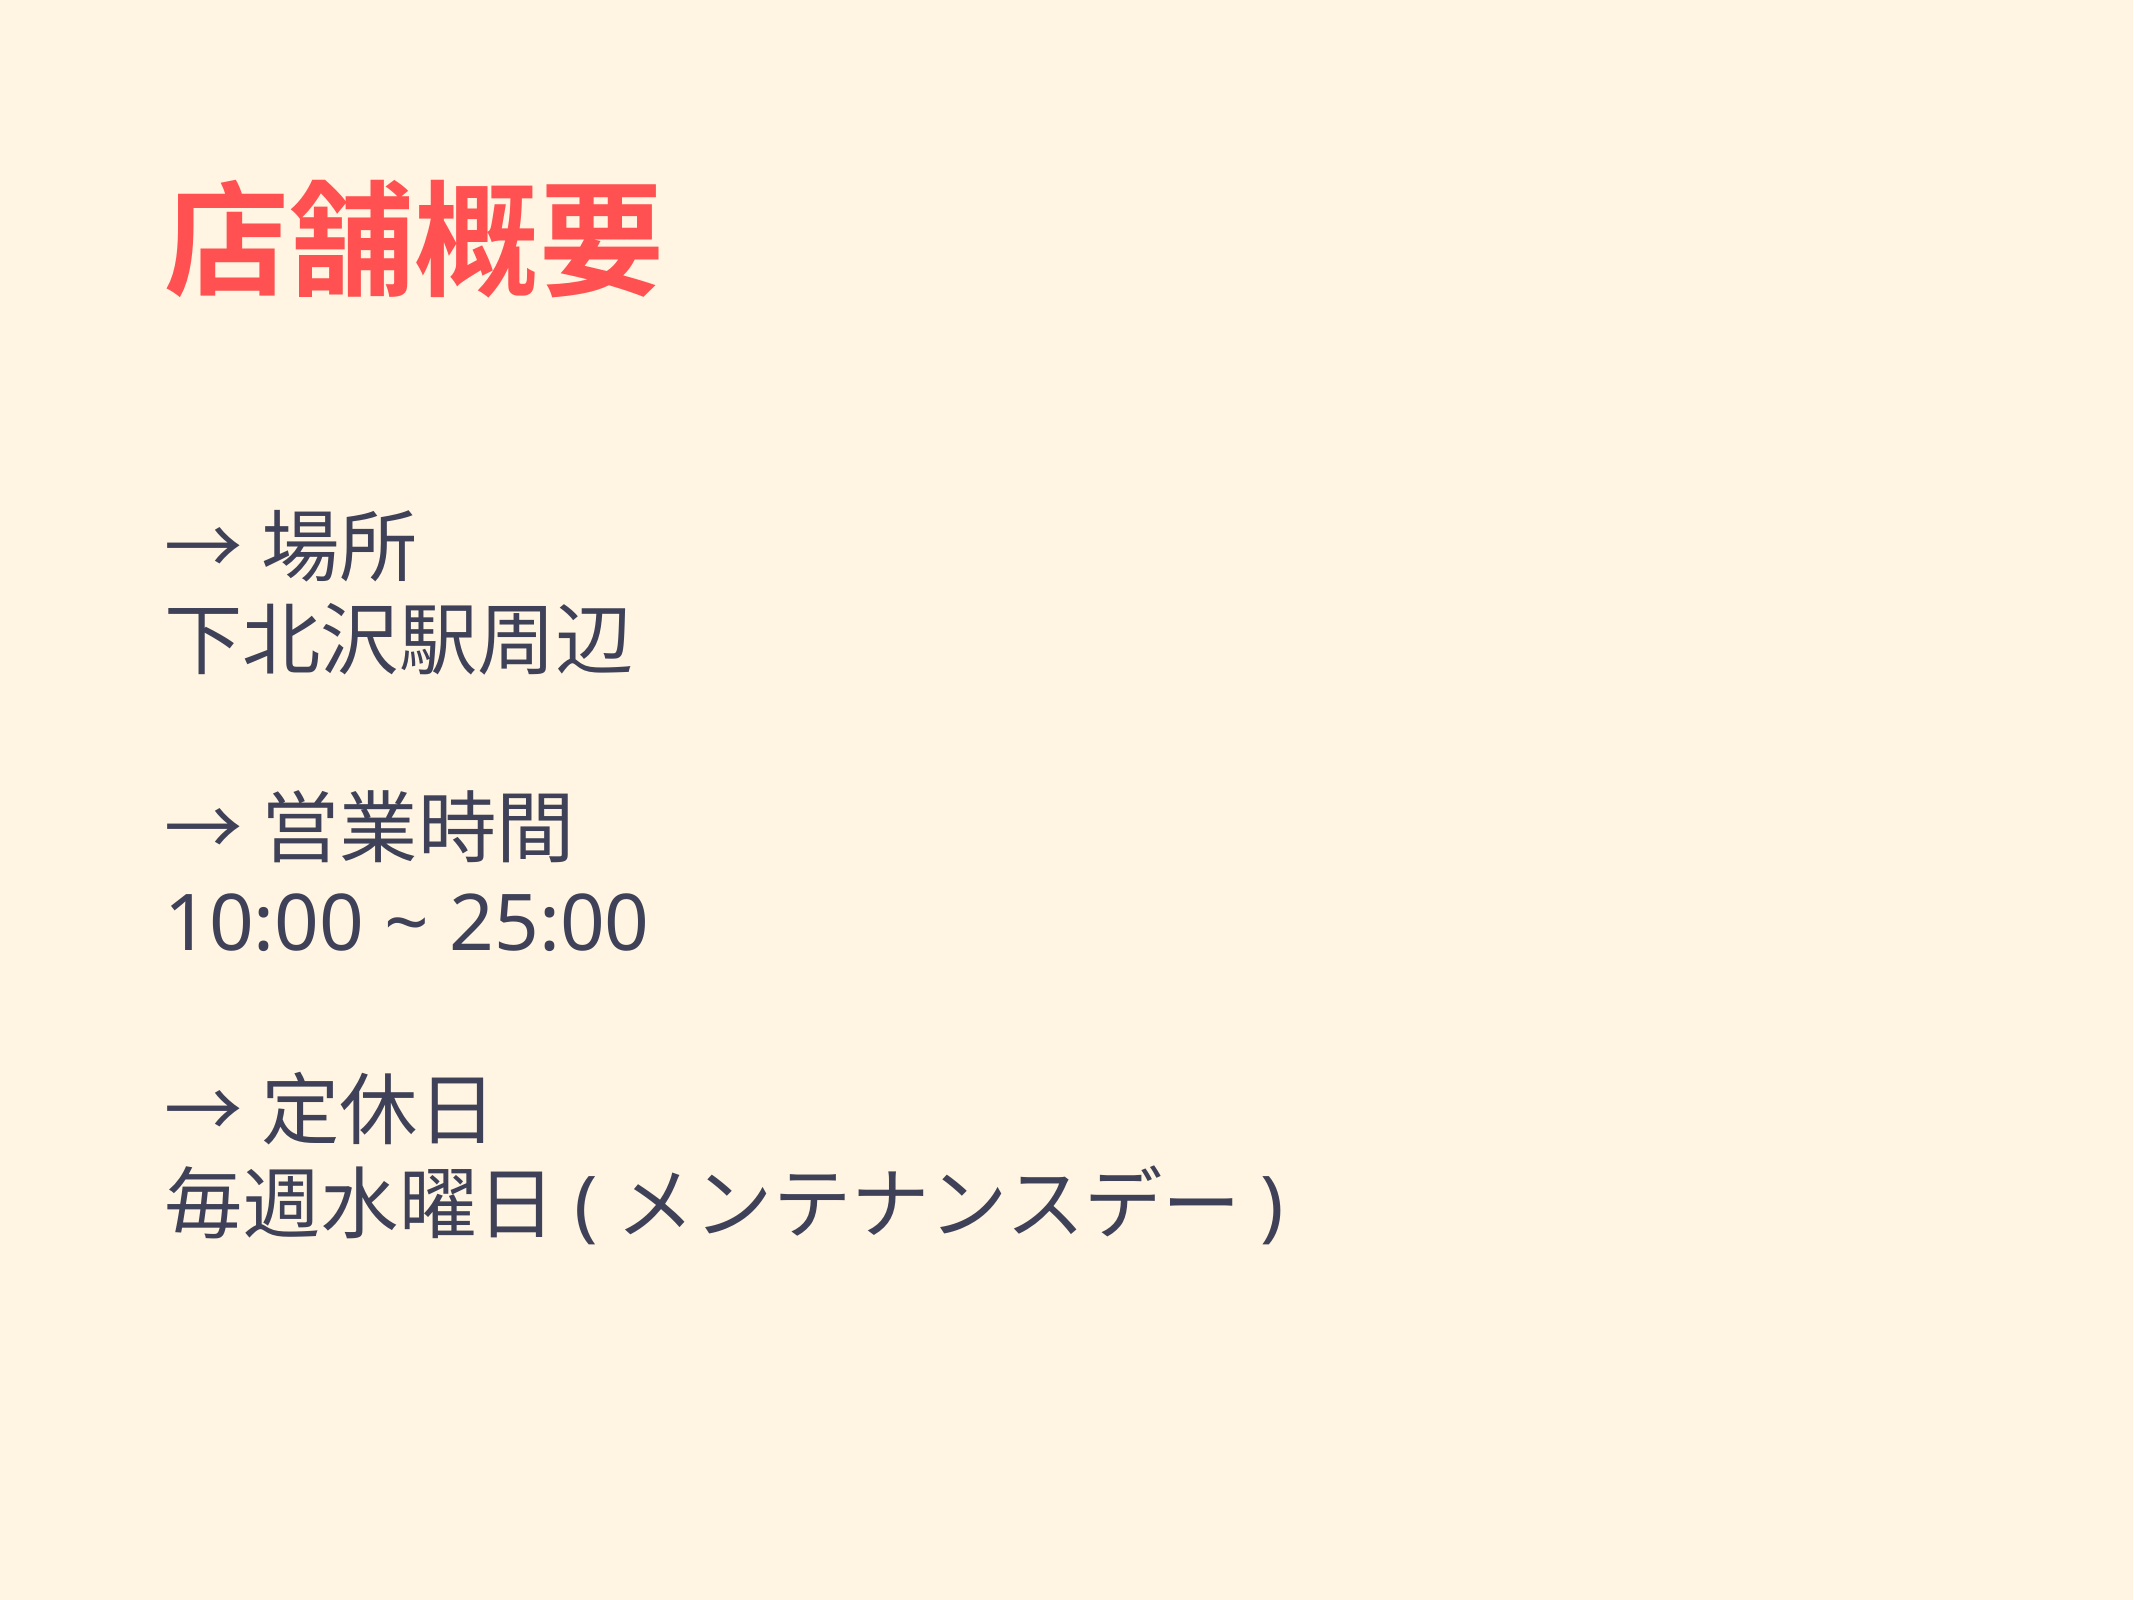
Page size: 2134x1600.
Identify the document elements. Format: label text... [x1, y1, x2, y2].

title 店舗概要 [155, 72, 1978, 428]
list →場所 下北沢駅周辺 →営業時間 10:00 ~ 25:00 →定休日 毎週水曜日(メンテナンスデー) [155, 487, 1978, 1459]
